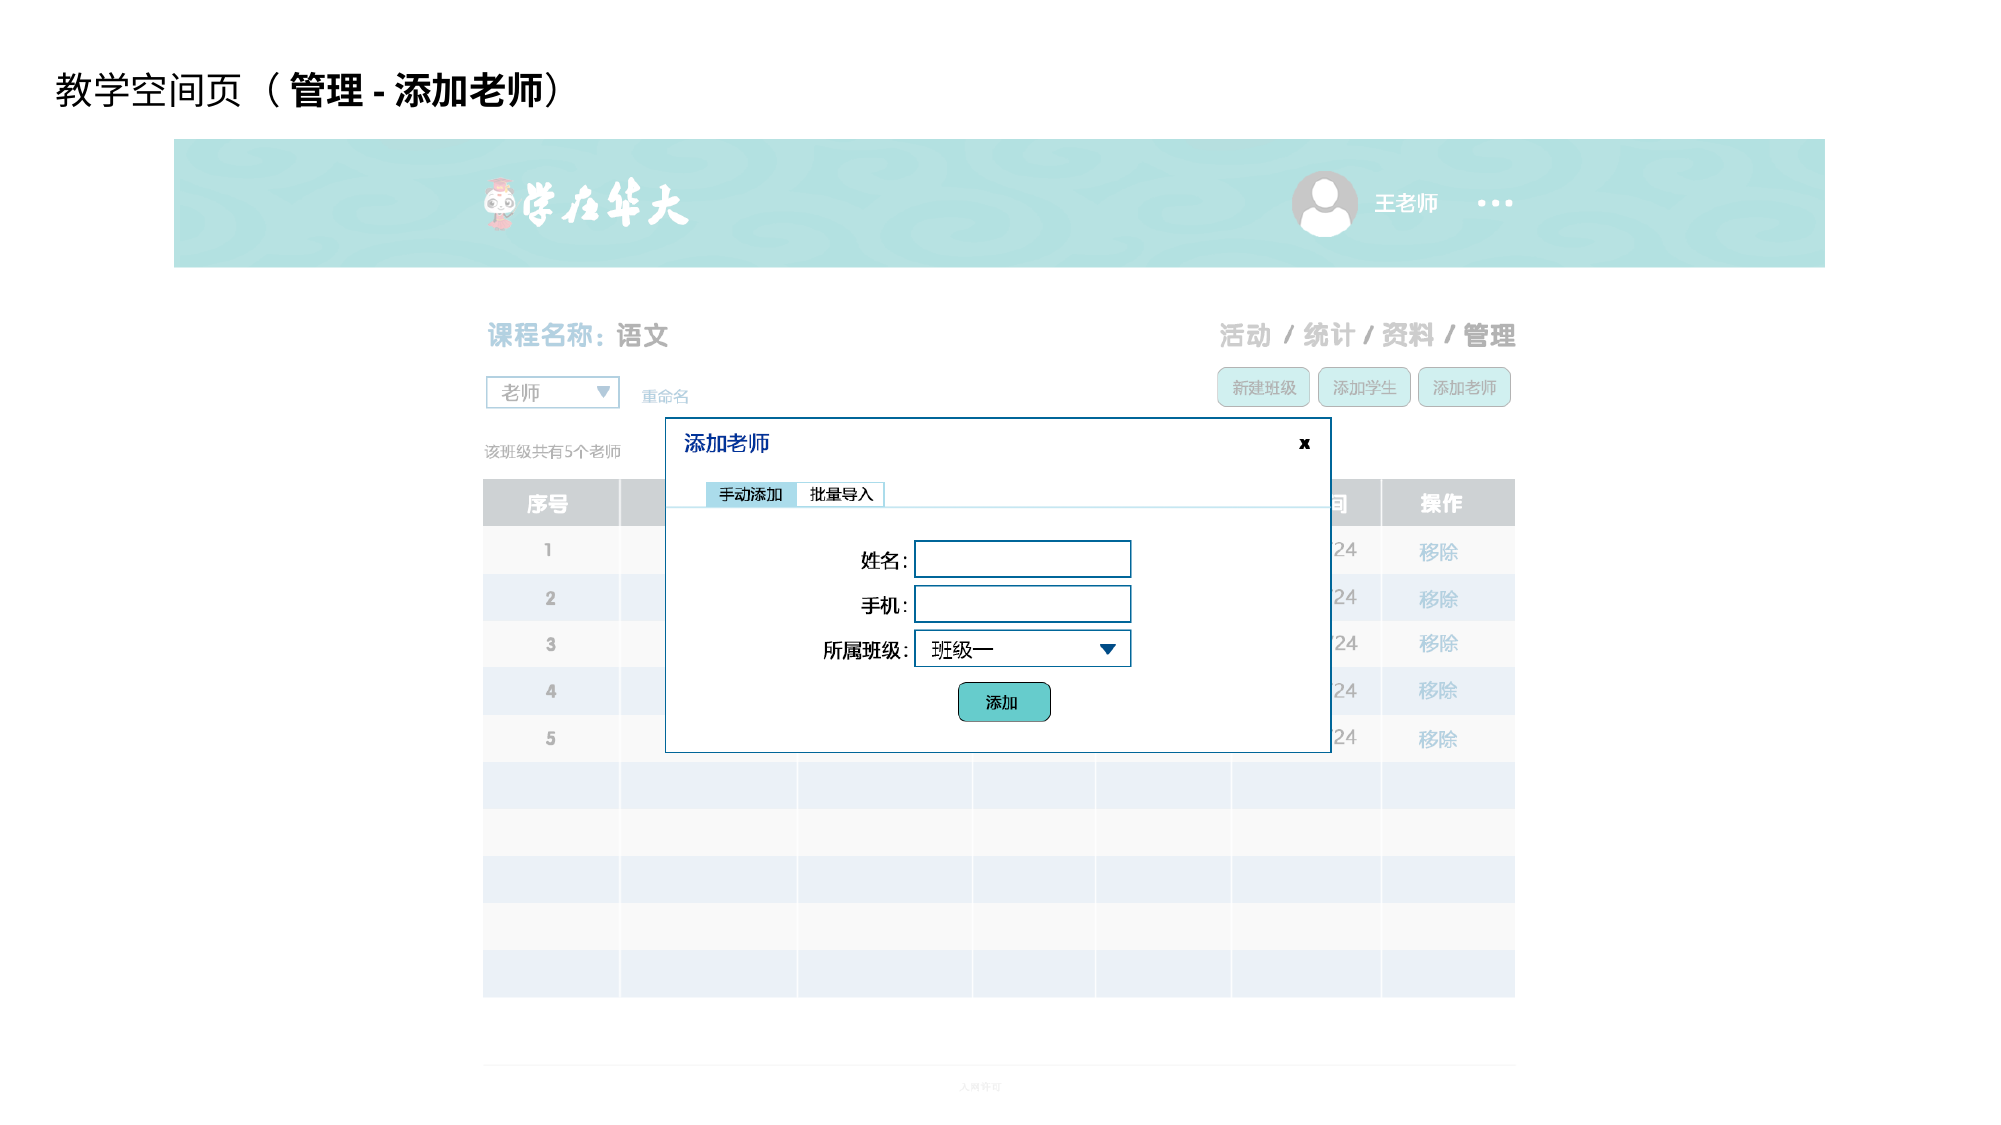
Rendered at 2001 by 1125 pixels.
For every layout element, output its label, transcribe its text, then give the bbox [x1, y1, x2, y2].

text_box 教学空间页（ 管理-添加老师） [40, 59, 605, 120]
picture [174, 139, 1825, 1114]
